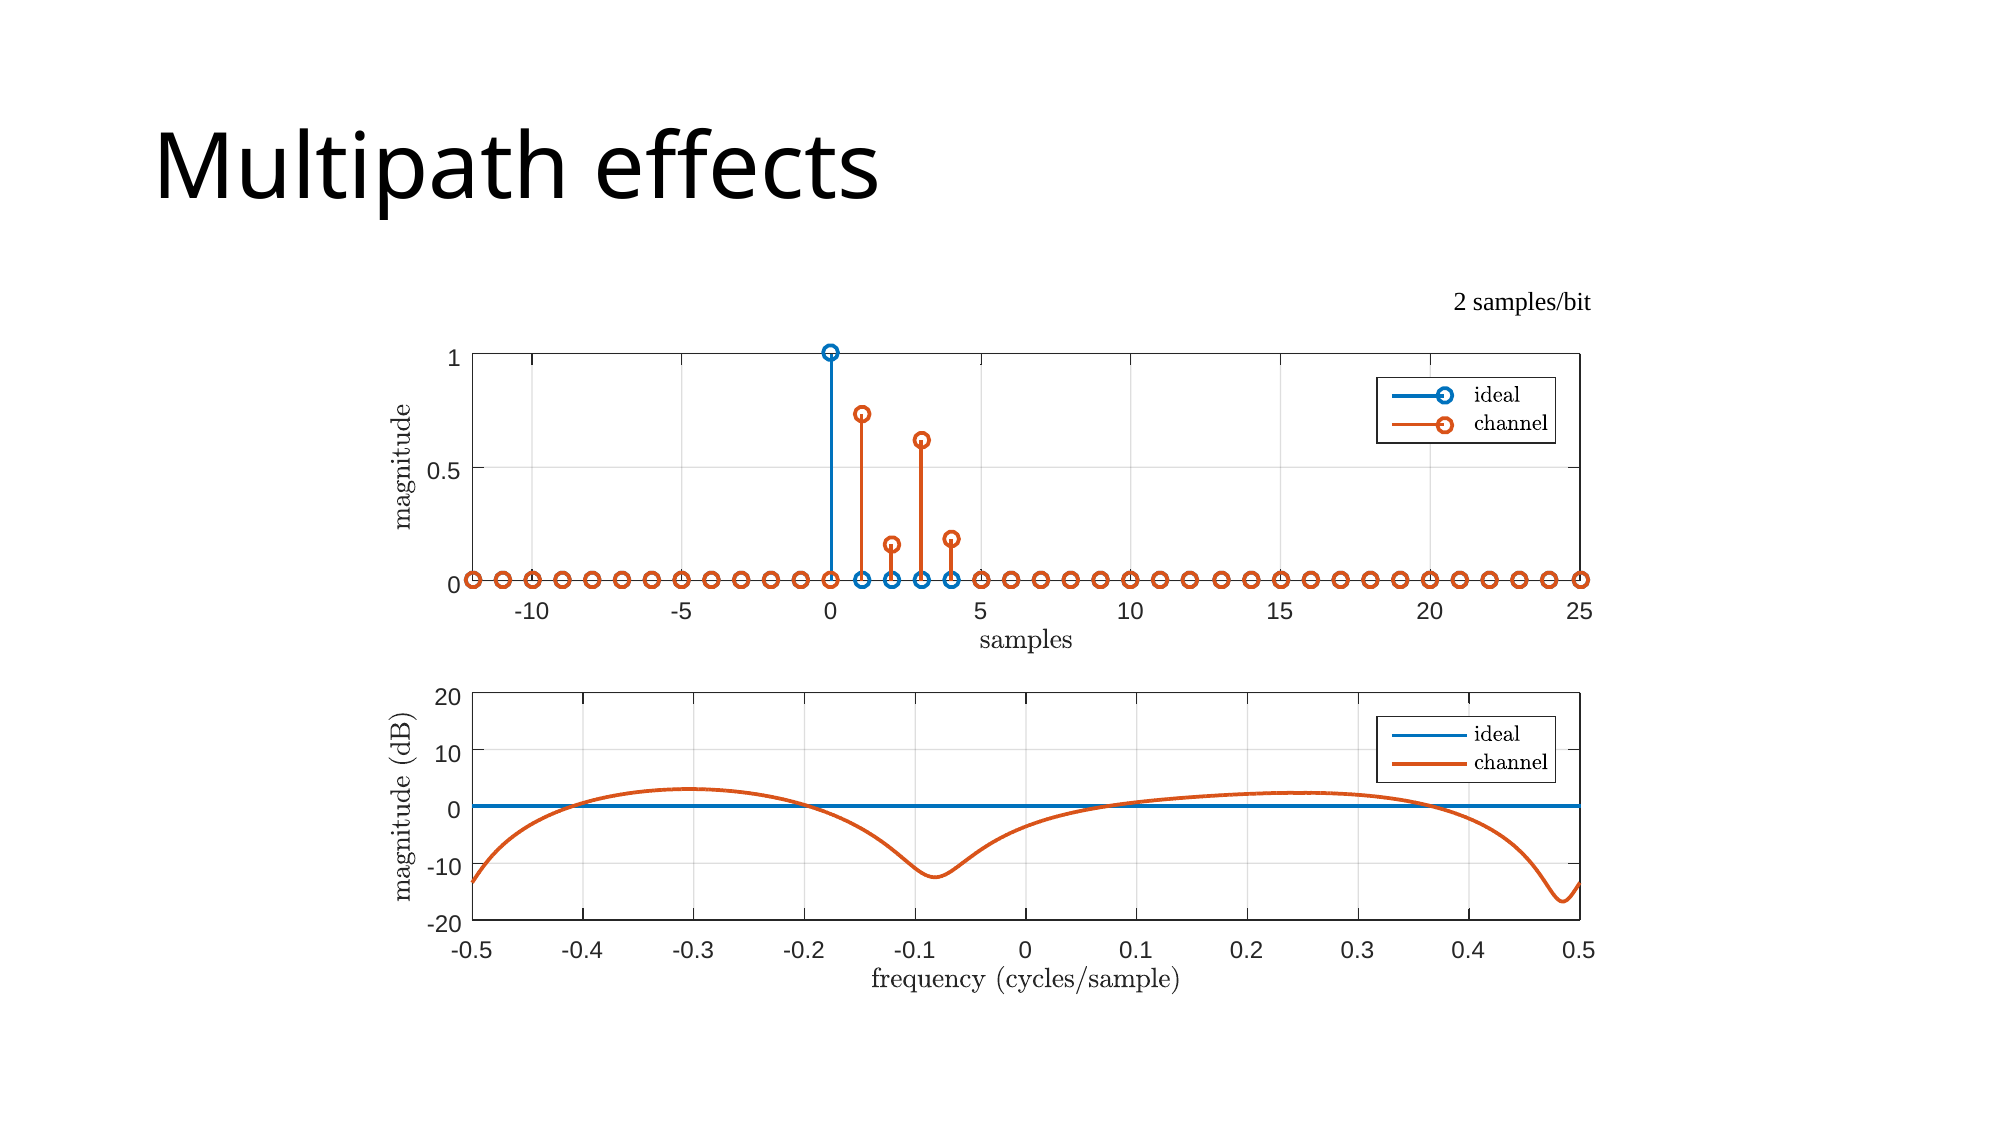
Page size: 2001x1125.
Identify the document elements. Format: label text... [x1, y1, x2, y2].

text_box 2 samples/bit [1438, 277, 1607, 299]
title Multipath effects [137, 59, 1863, 278]
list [285, 299, 1714, 1014]
